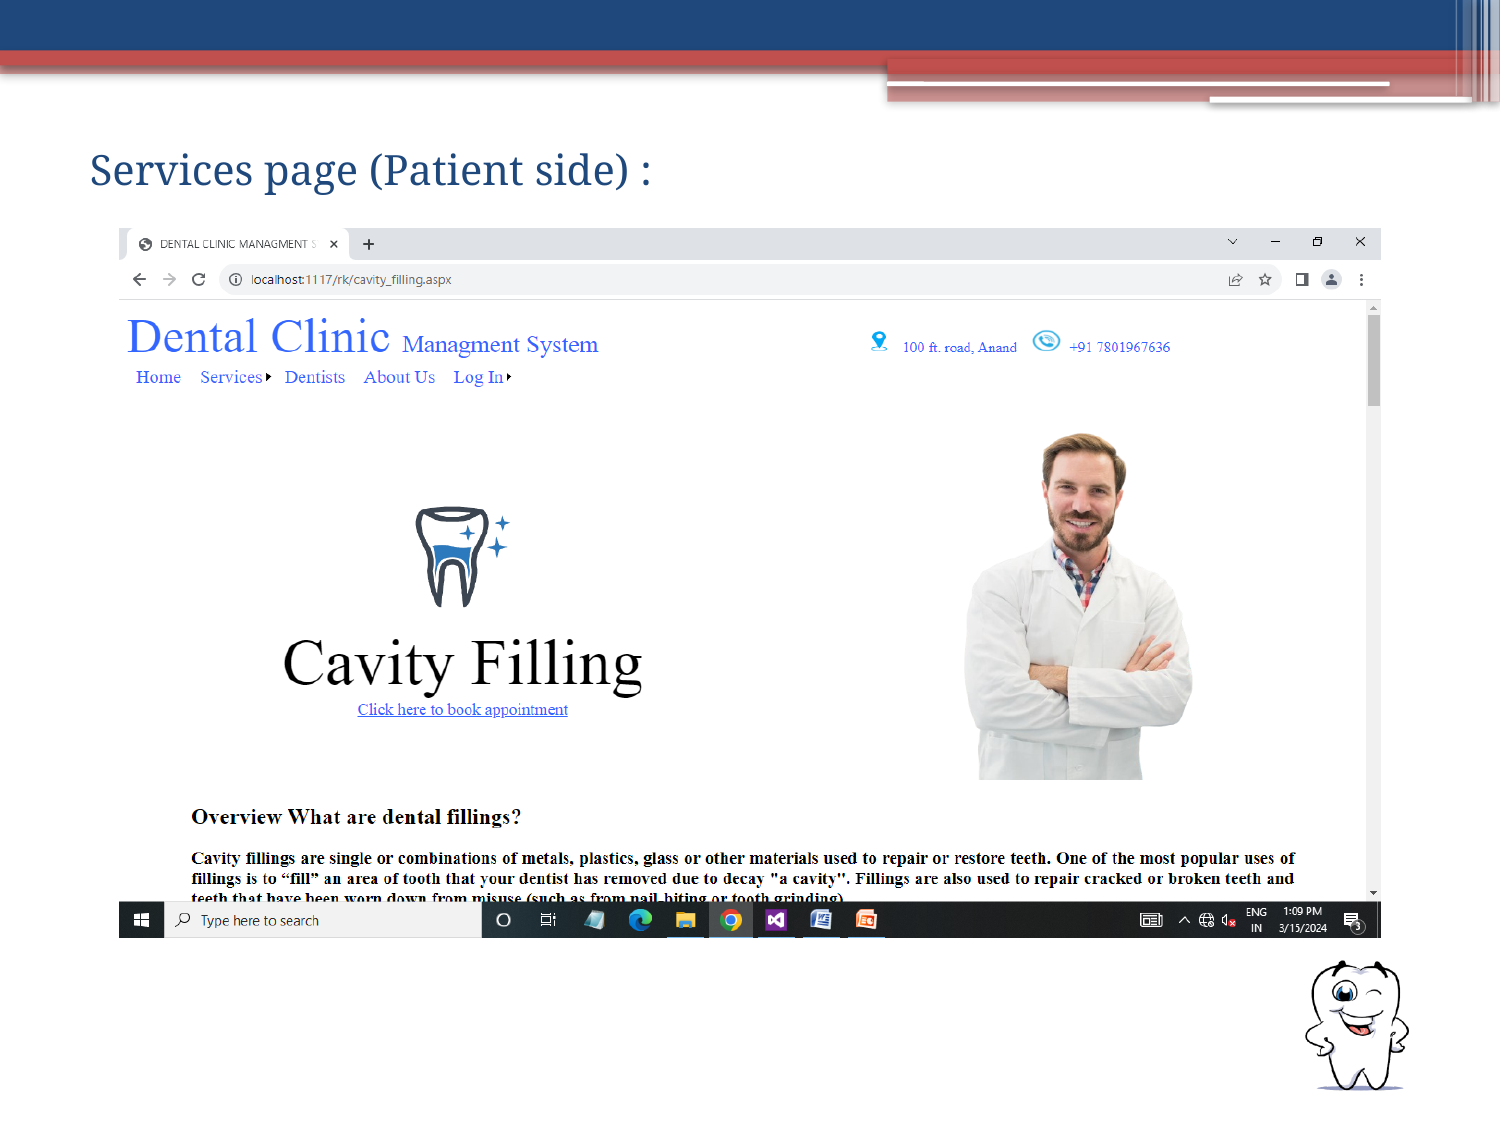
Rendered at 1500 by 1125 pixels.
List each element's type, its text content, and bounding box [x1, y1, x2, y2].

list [118, 227, 1382, 938]
picture [1262, 934, 1454, 1125]
title Services page (Patient side) : [75, 125, 1425, 213]
